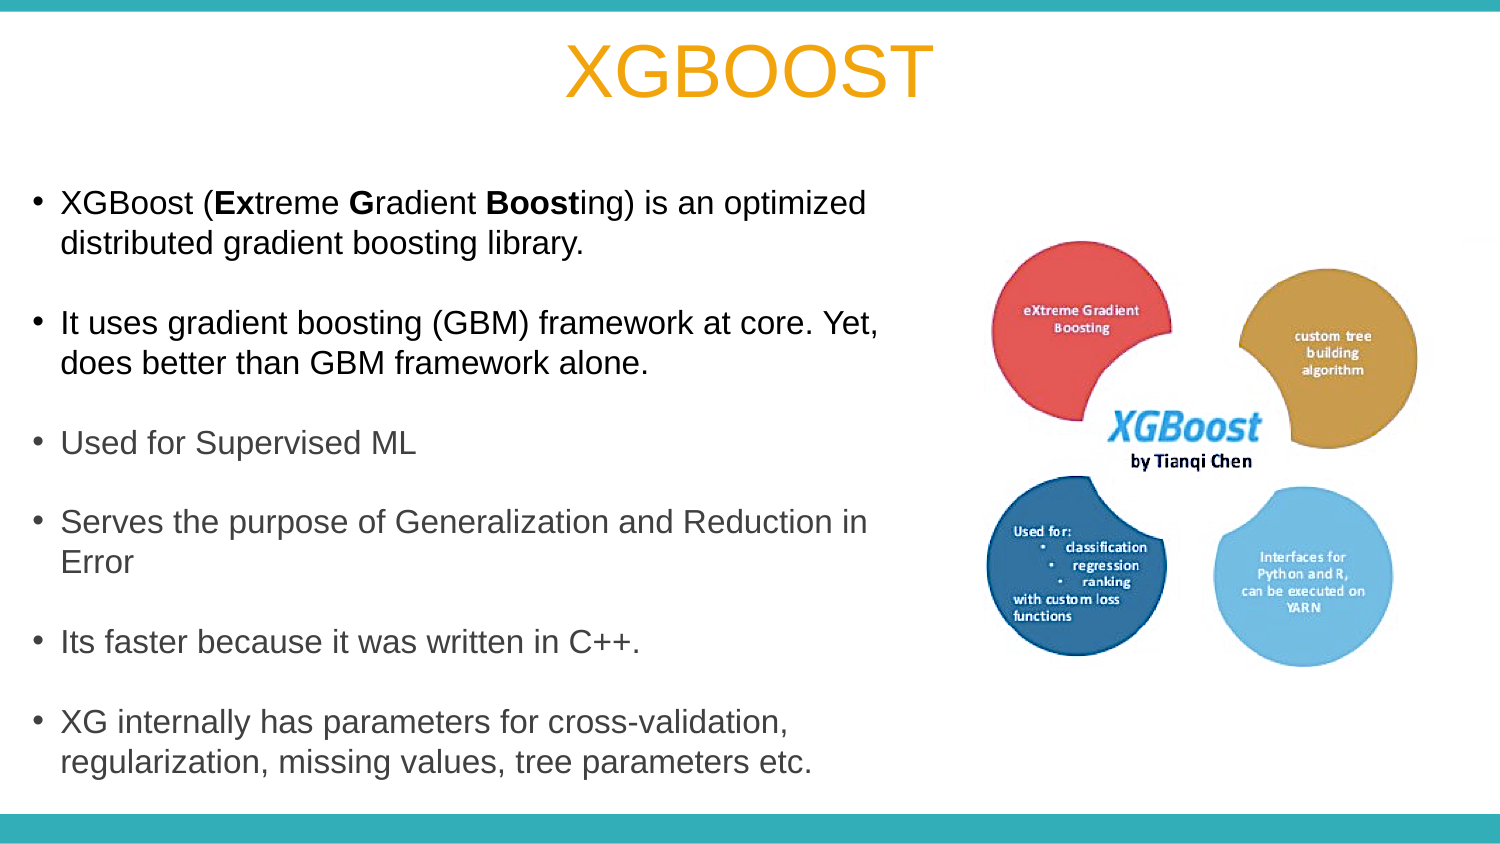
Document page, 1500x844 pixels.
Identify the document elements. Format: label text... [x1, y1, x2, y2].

text_box XGBoost (Extreme Gradient Boosting) is an optimized distributed gradient boosting library. It uses gradient boosting (GBM) framework at core. Yet, does better than GBM framework alone. Used for Supervised ML Serves the purpose of Generalization and Reduction in Error Its faster because it was written in C++. XG internally has parameters for cross-validation, regularization, missing values, tree parameters etc. [17, 173, 904, 828]
list XGBOOST [0, 20, 1500, 115]
picture [897, 238, 1499, 669]
